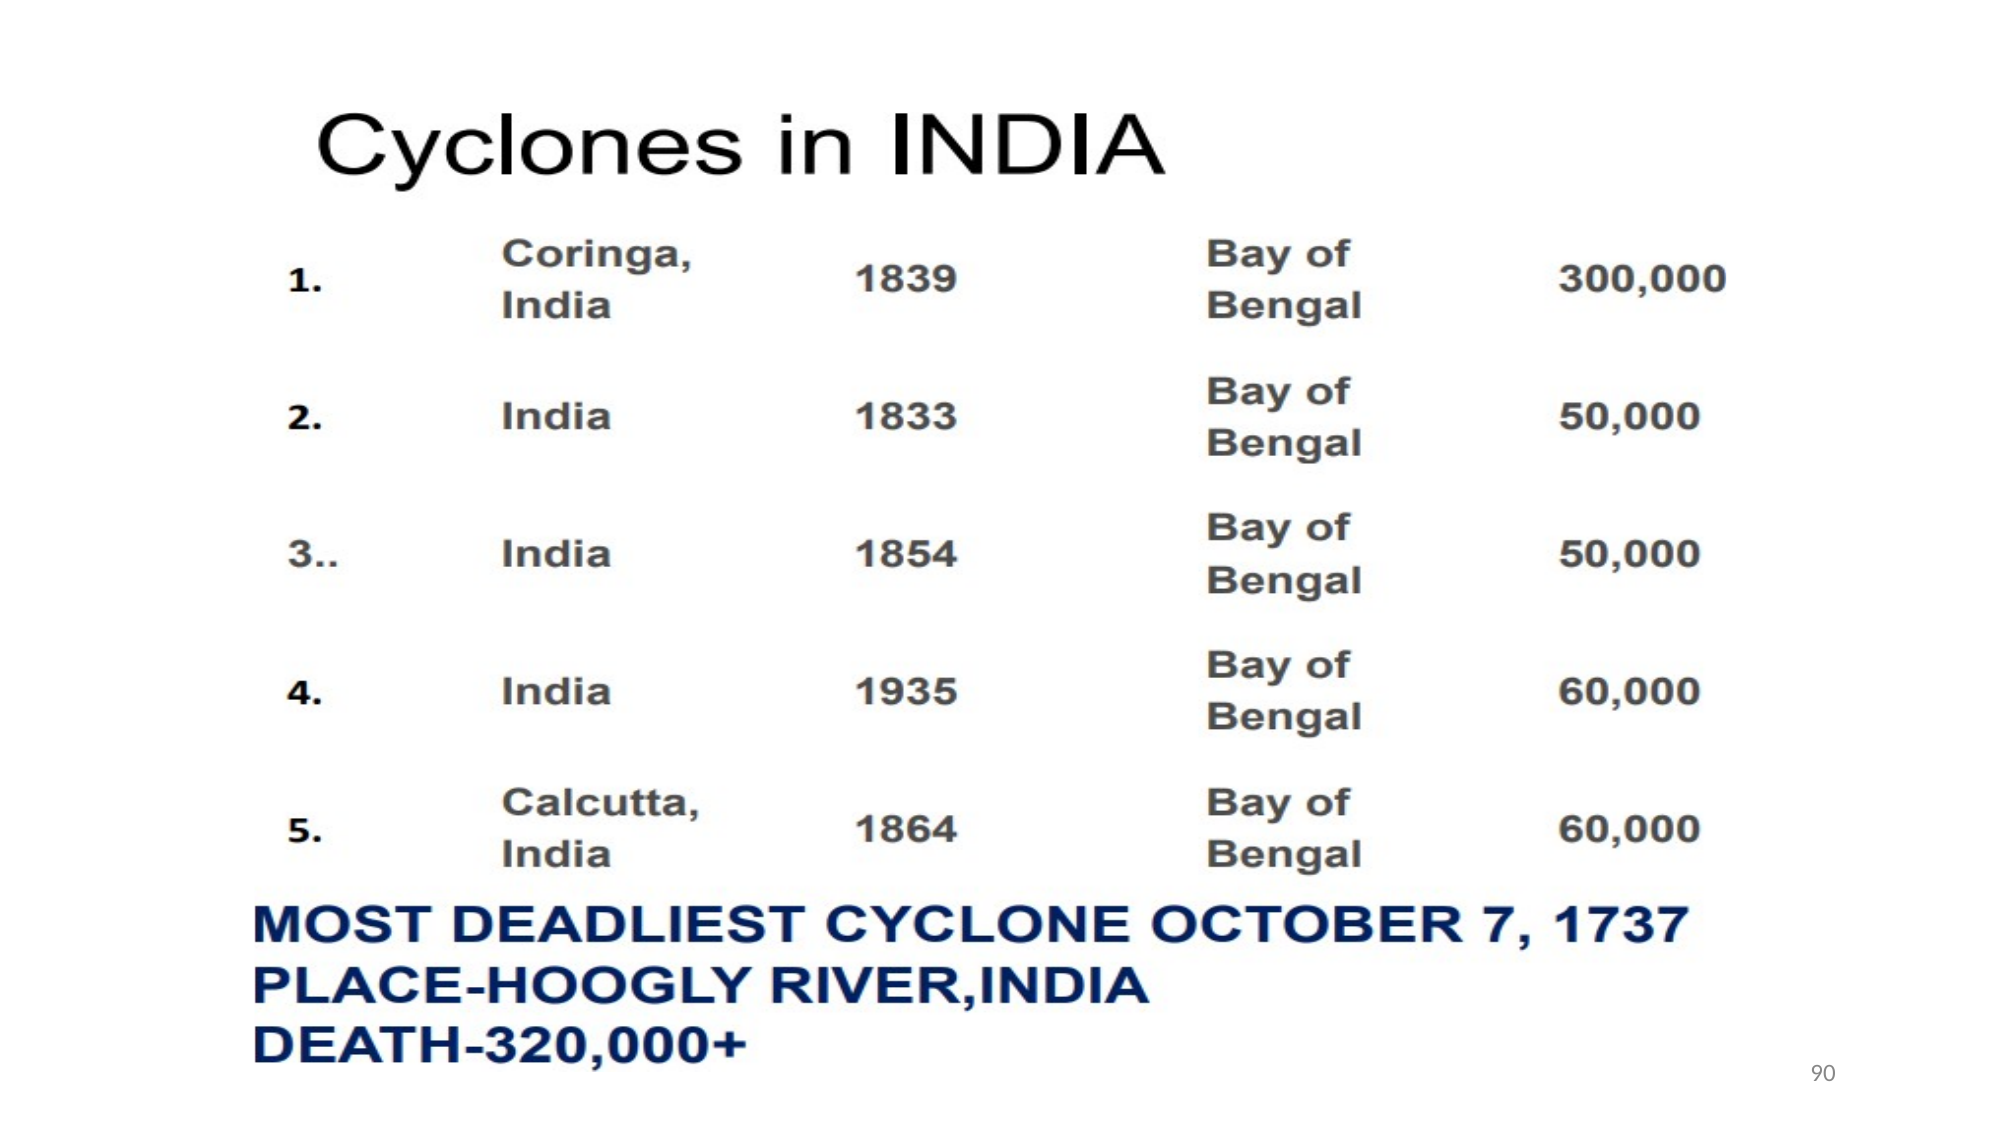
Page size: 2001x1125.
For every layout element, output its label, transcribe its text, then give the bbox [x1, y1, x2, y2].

text_box [254, 112, 1727, 1072]
slide_number 100 [1804, 1060, 1855, 1125]
